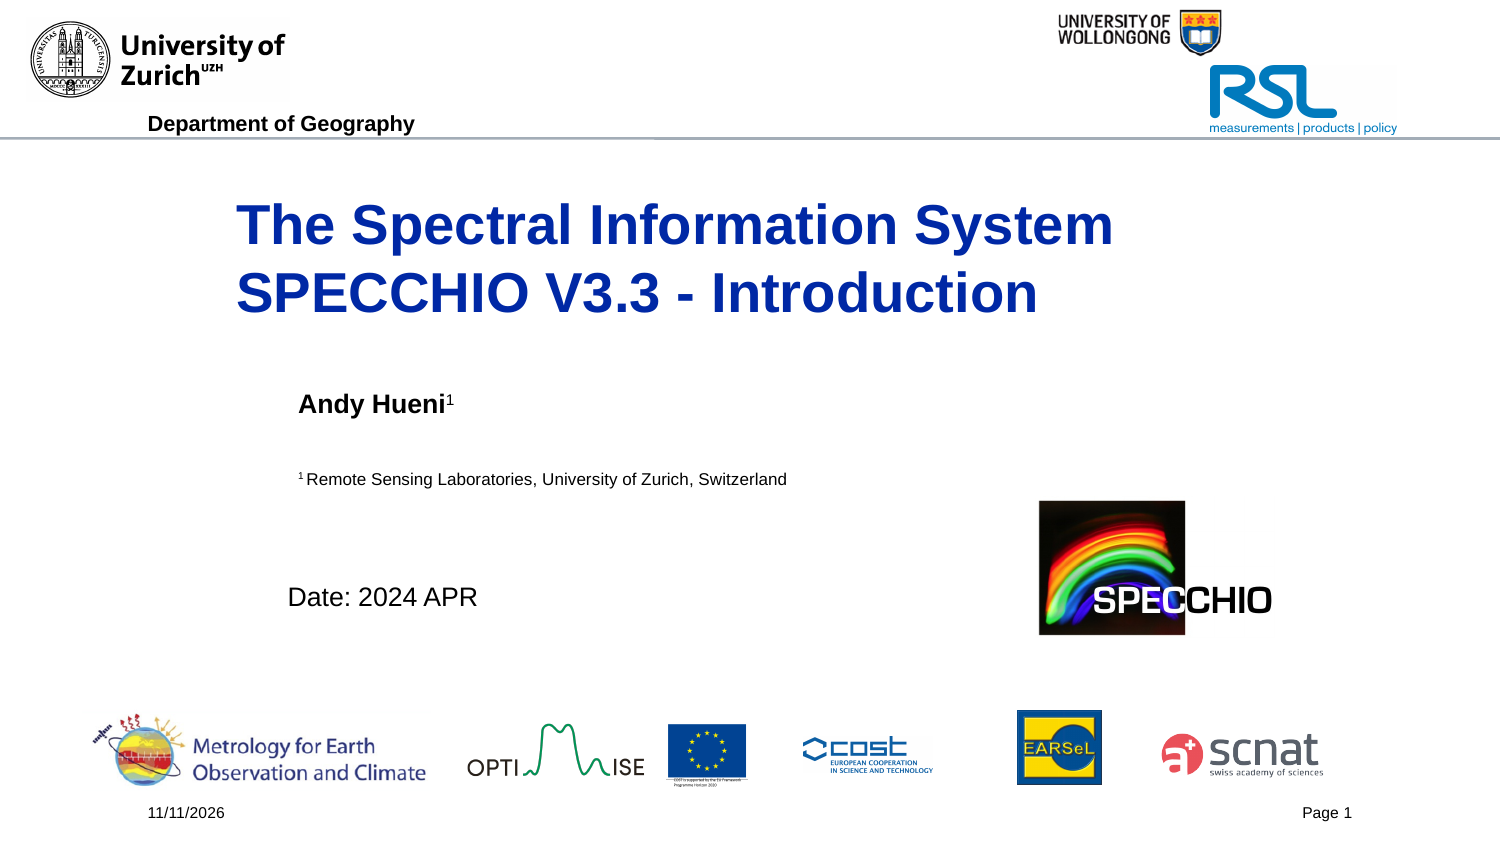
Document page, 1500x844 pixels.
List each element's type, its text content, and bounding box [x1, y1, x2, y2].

text_box Date: 2024 APR [272, 572, 493, 620]
picture [1050, 0, 1229, 61]
picture [1016, 709, 1102, 785]
picture [1035, 496, 1276, 638]
picture [454, 709, 663, 794]
subtitle Andy Hueni1 1 Remote Sensing Laboratories, University of Zurich, Switzerland [298, 386, 1202, 638]
slide_number Page 1 [1049, 802, 1353, 830]
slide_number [147, 802, 498, 830]
picture [81, 708, 431, 791]
picture [1141, 712, 1384, 797]
title The Spectral Information System SPECCHIO V3.3 - Introduction [236, 182, 1275, 507]
picture [803, 735, 933, 773]
picture [665, 722, 749, 790]
picture [26, 17, 290, 102]
picture [1210, 65, 1397, 135]
